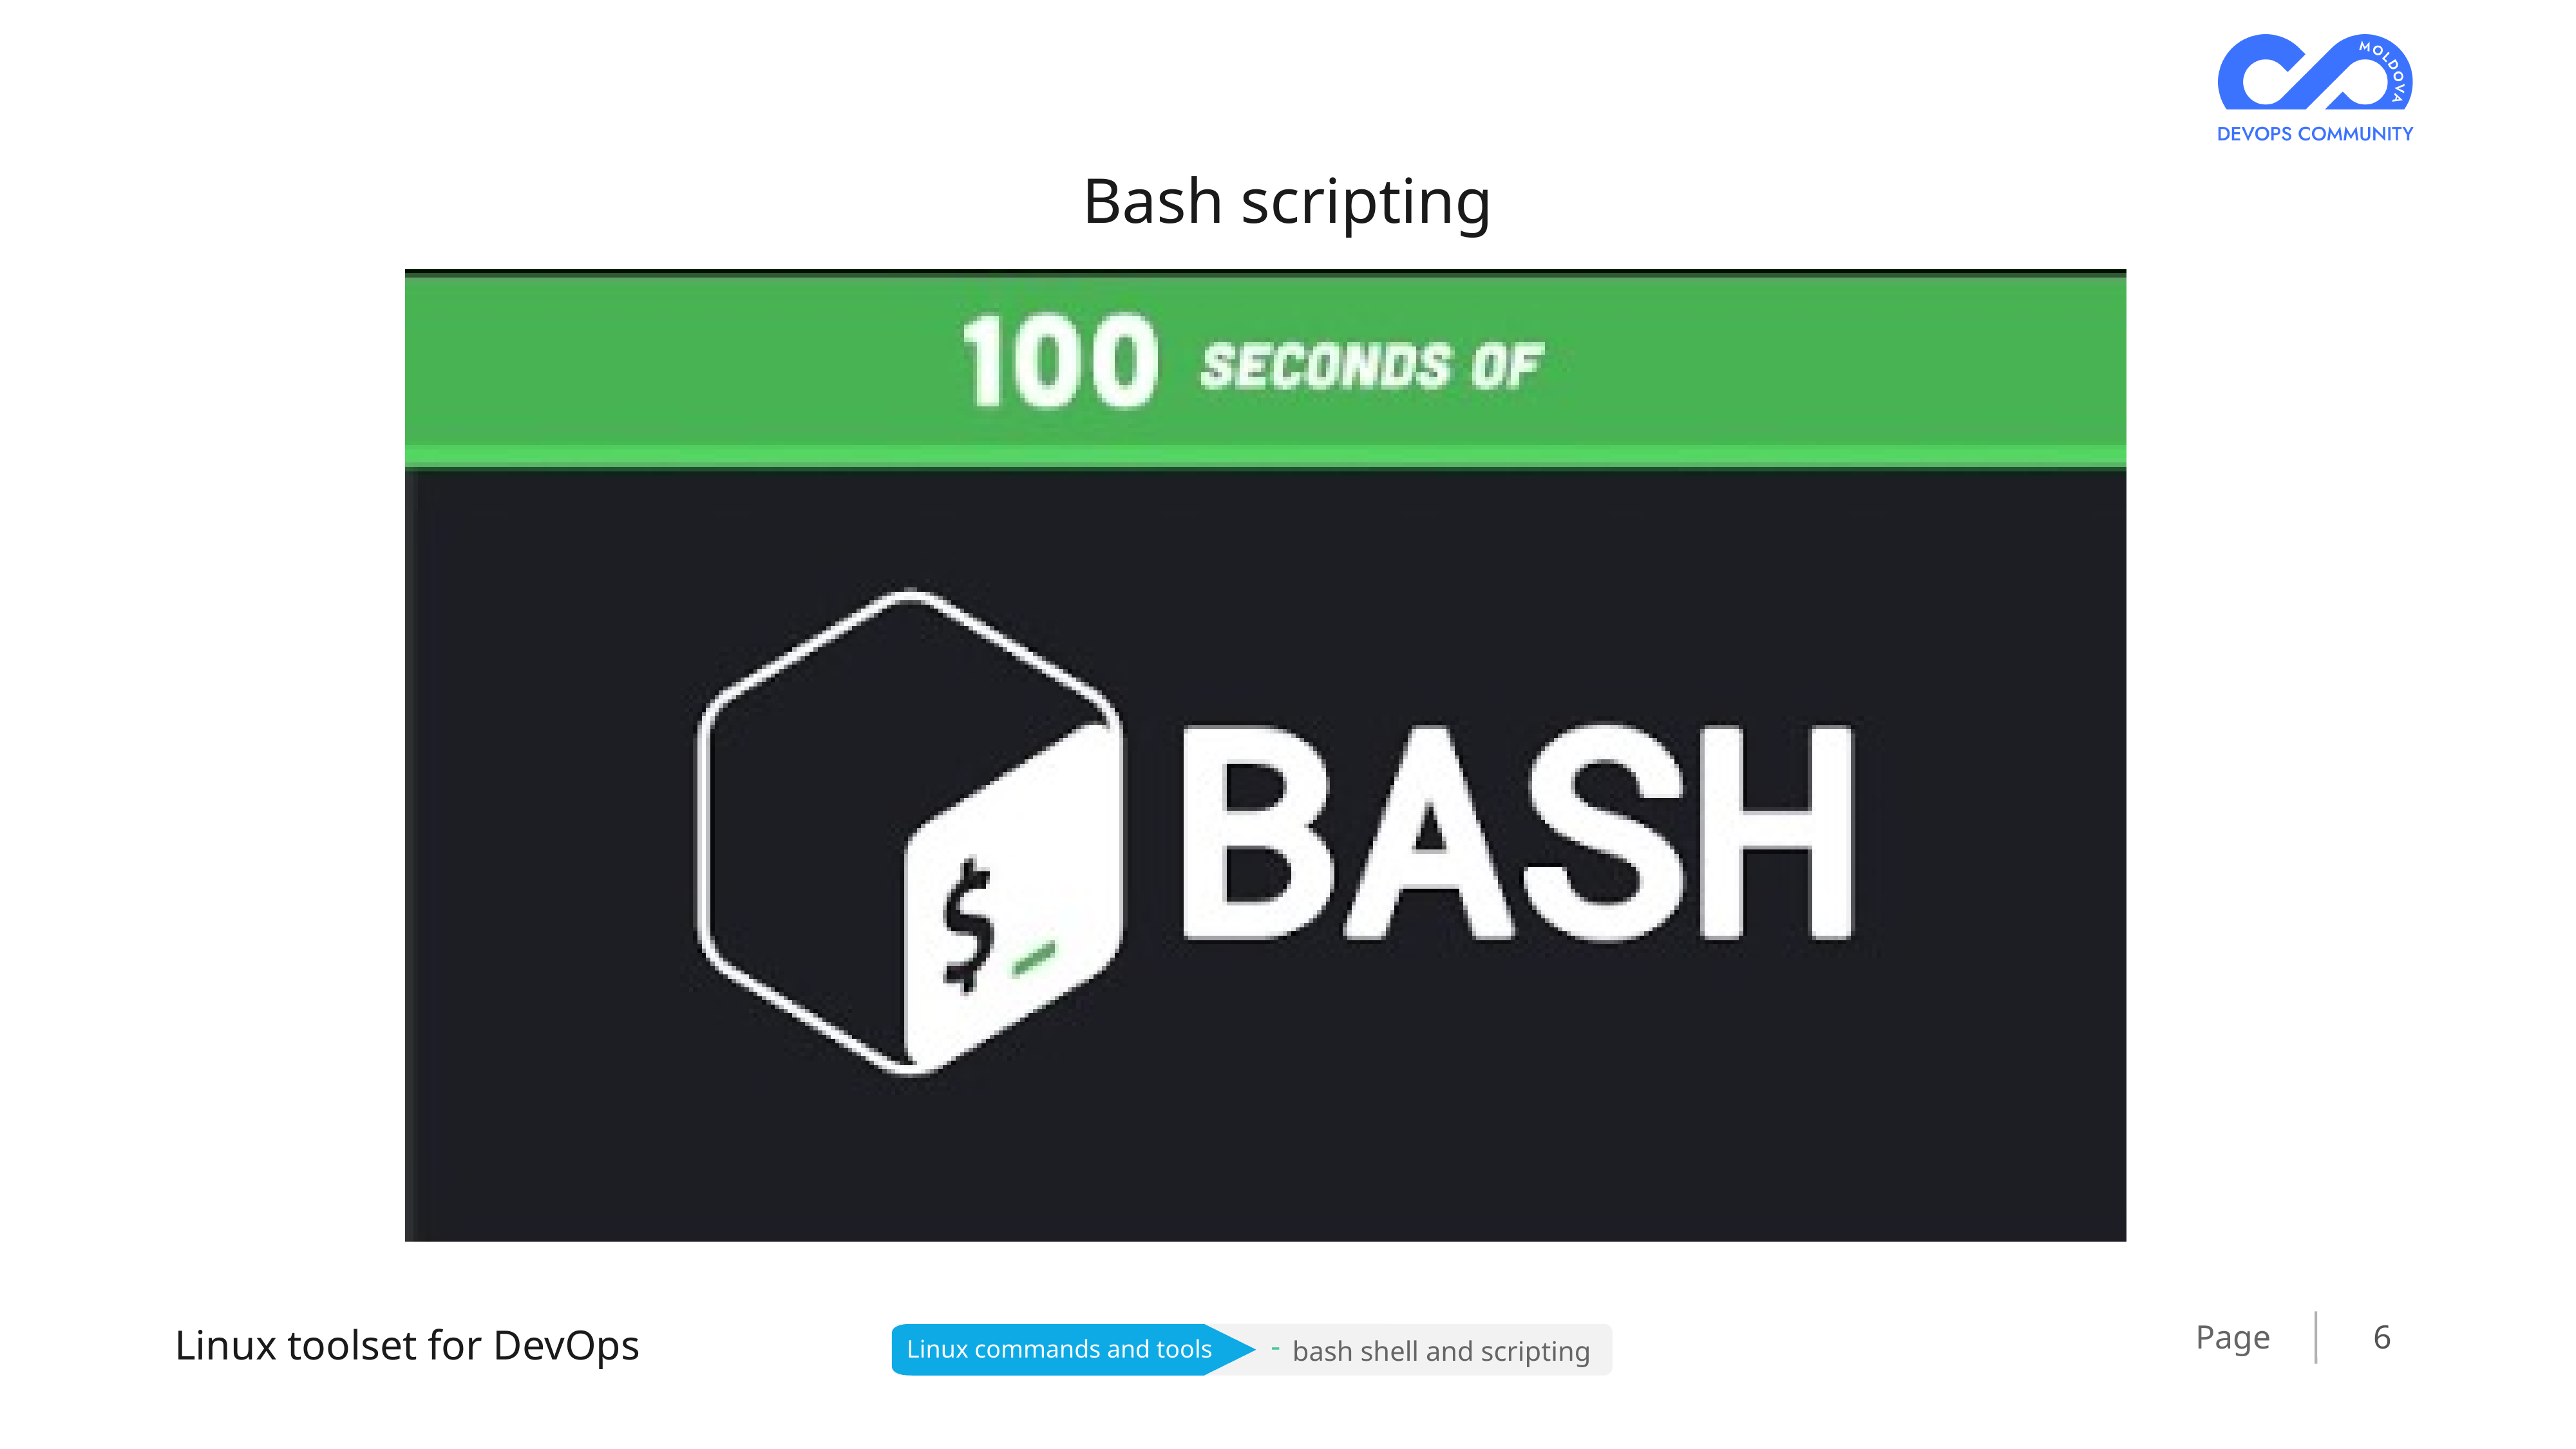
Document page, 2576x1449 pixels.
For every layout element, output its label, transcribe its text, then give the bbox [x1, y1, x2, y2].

slide_number 6 [2330, 1311, 2435, 1365]
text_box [404, 269, 2127, 1242]
picture [2218, 34, 2414, 141]
text_box bash shell and scripting [1265, 1329, 1670, 1372]
text_box [891, 1323, 1218, 1376]
text_box Bash scripting [767, 156, 1809, 242]
text_box [1205, 1323, 1612, 1376]
text_box Linux commands and tools [901, 1328, 1256, 1368]
